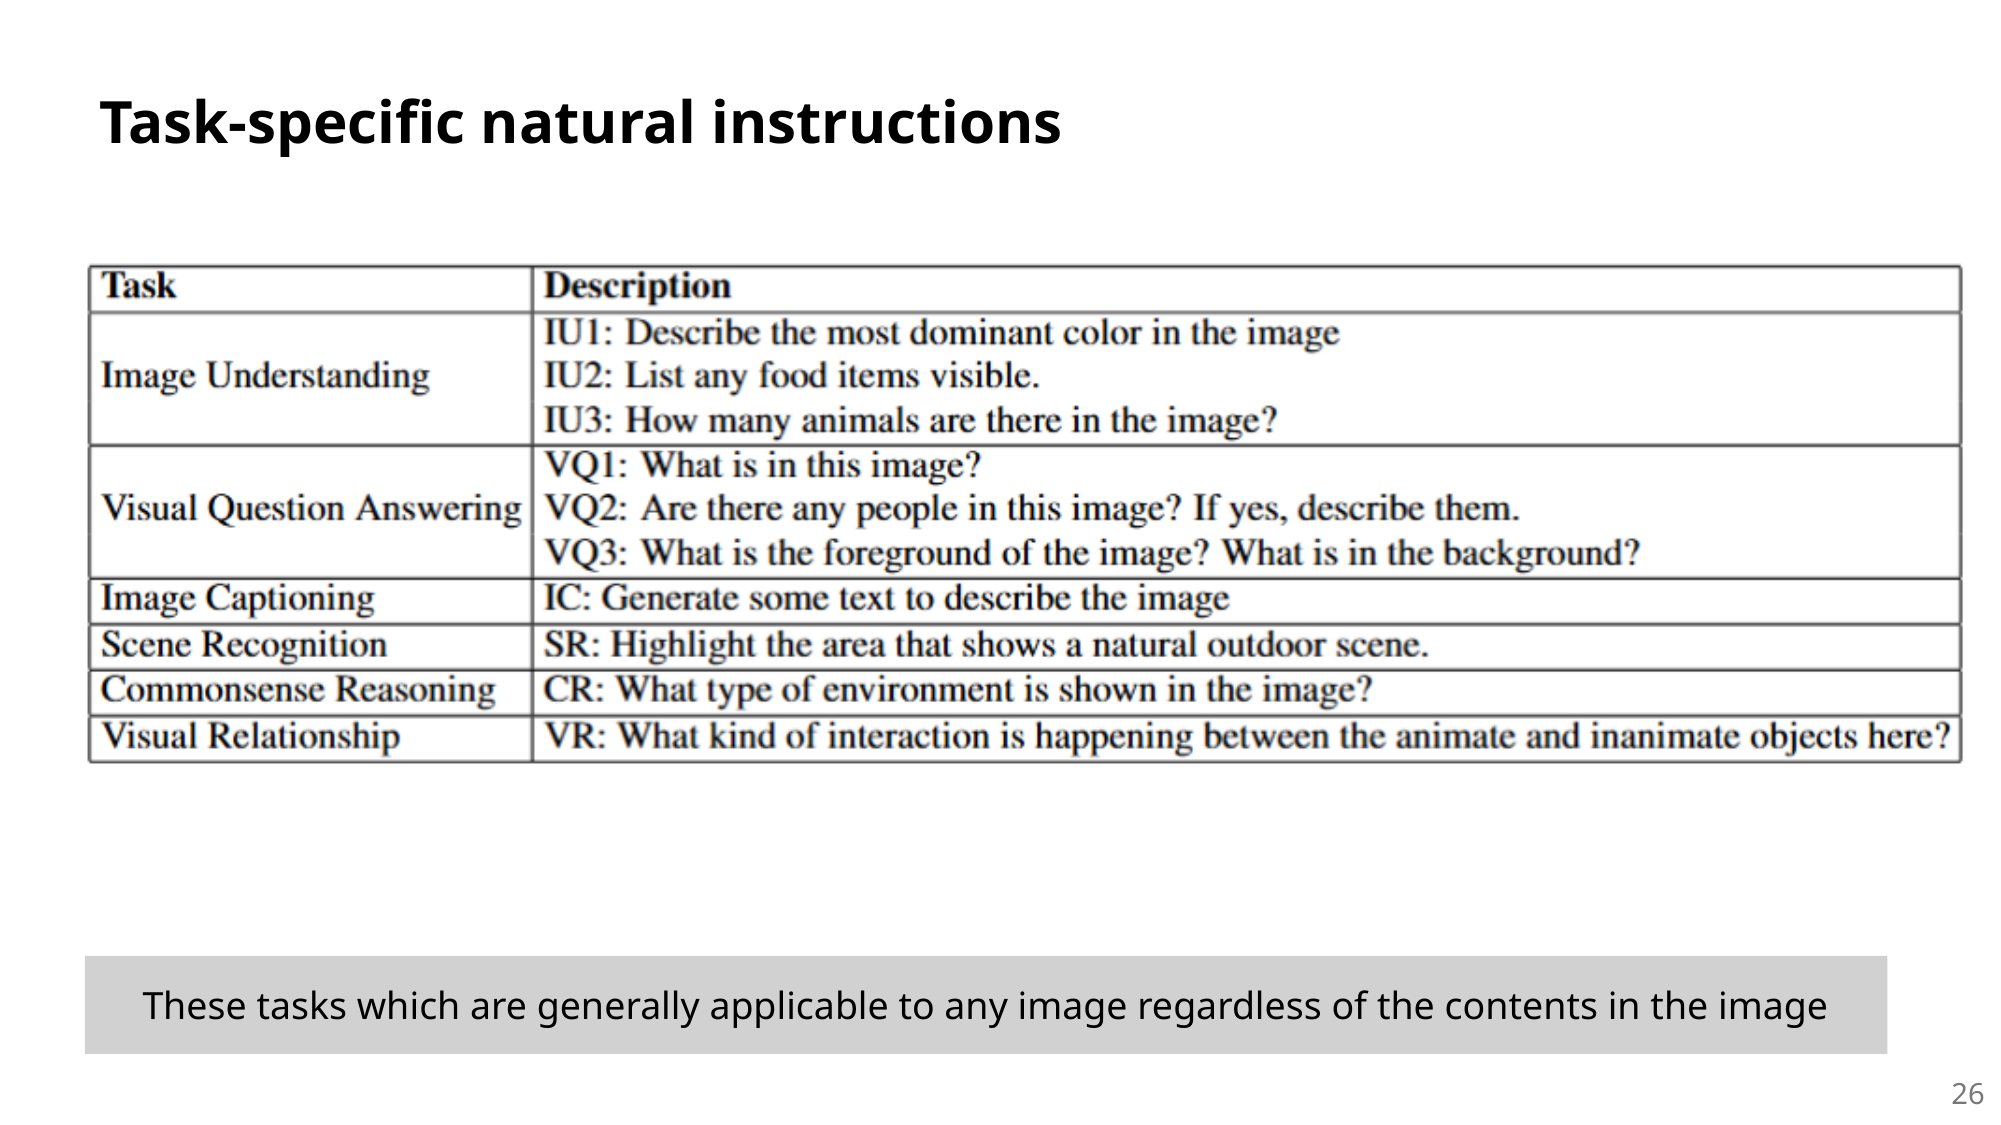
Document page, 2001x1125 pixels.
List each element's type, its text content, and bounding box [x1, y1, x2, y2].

picture [75, 248, 1978, 775]
text_box These tasks which are generally applicable to any image regardless of the contents in the image [84, 955, 1888, 1054]
slide_number 26 [1855, 1065, 2000, 1125]
text_box Task-specific natural instructions [84, 63, 1916, 177]
